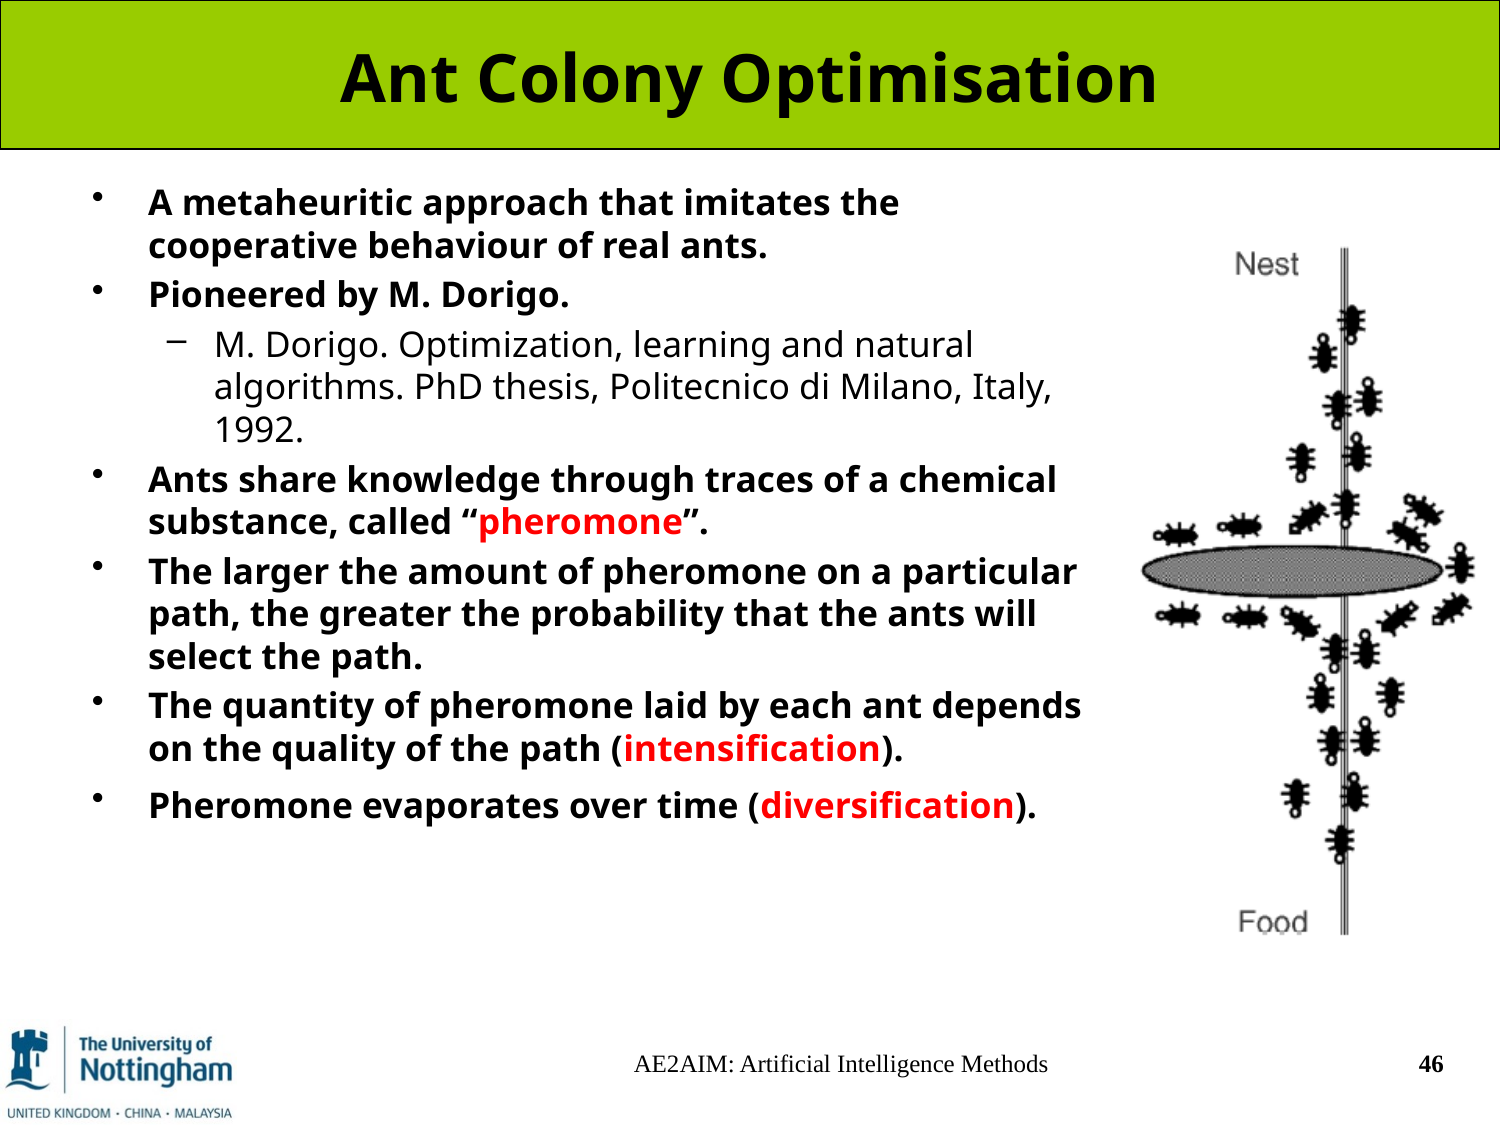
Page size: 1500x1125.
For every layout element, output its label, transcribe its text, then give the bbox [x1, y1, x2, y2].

picture [0, 1019, 237, 1125]
title Ant Colony Optimisation [53, 2, 1447, 149]
slide_number 46 [1293, 1039, 1460, 1118]
list A metaheuritic approach that imitates the cooperative behaviour of real ants. Pioneered by M. Dorigo. M. Dorigo. Optimization, learning and natural algorithms. PhD thesis, Politecnico di Milano, Italy, 1992. Ants share knowledge through traces of a chemical substance, called “pheromone”. The larger the amount of pheromone on a particular path, the greater the probability that the ants will select the path. The quantity of pheromone laid by each ant depends on the quality of the path (intensification). Pheromone evaporates over time (diversification). [76, 172, 1123, 1012]
footer AE2AIM: Artificial Intelligence Methods [430, 1039, 1259, 1118]
picture [1127, 169, 1483, 1010]
